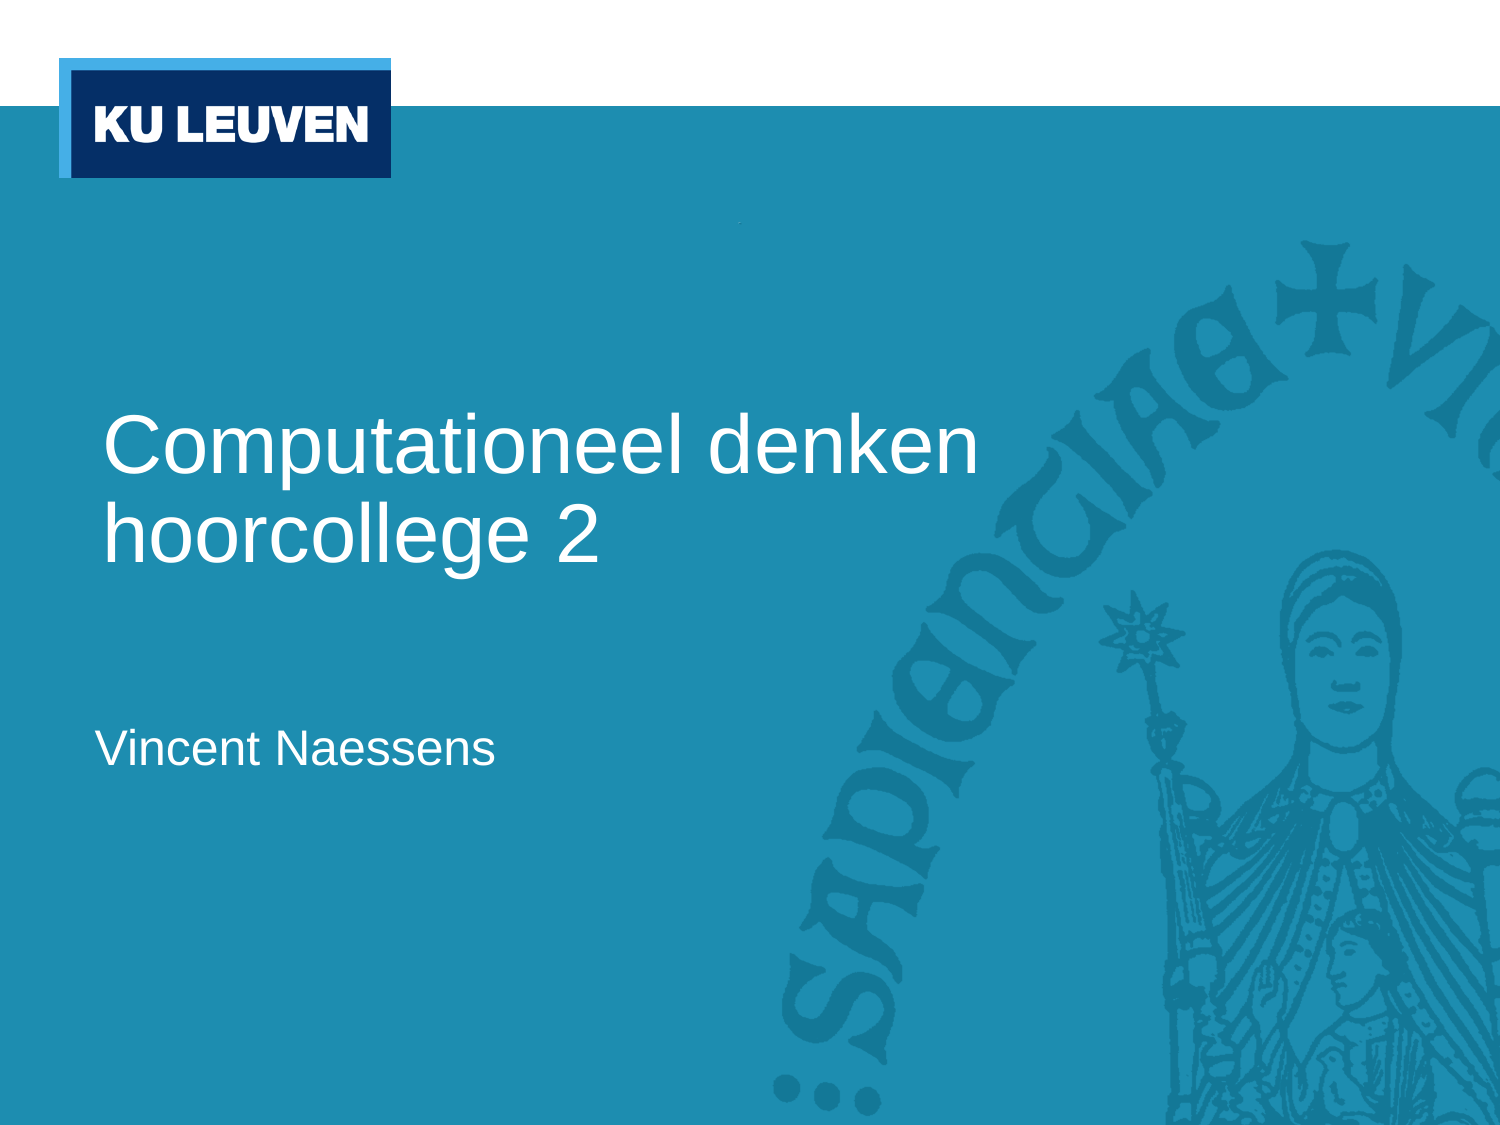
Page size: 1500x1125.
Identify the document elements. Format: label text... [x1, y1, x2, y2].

picture [59, 58, 391, 178]
list Vincent Naessens [93, 714, 1165, 988]
picture [737, 221, 1500, 1125]
title Computationeel denken hoorcollege 2 [93, 294, 1165, 688]
